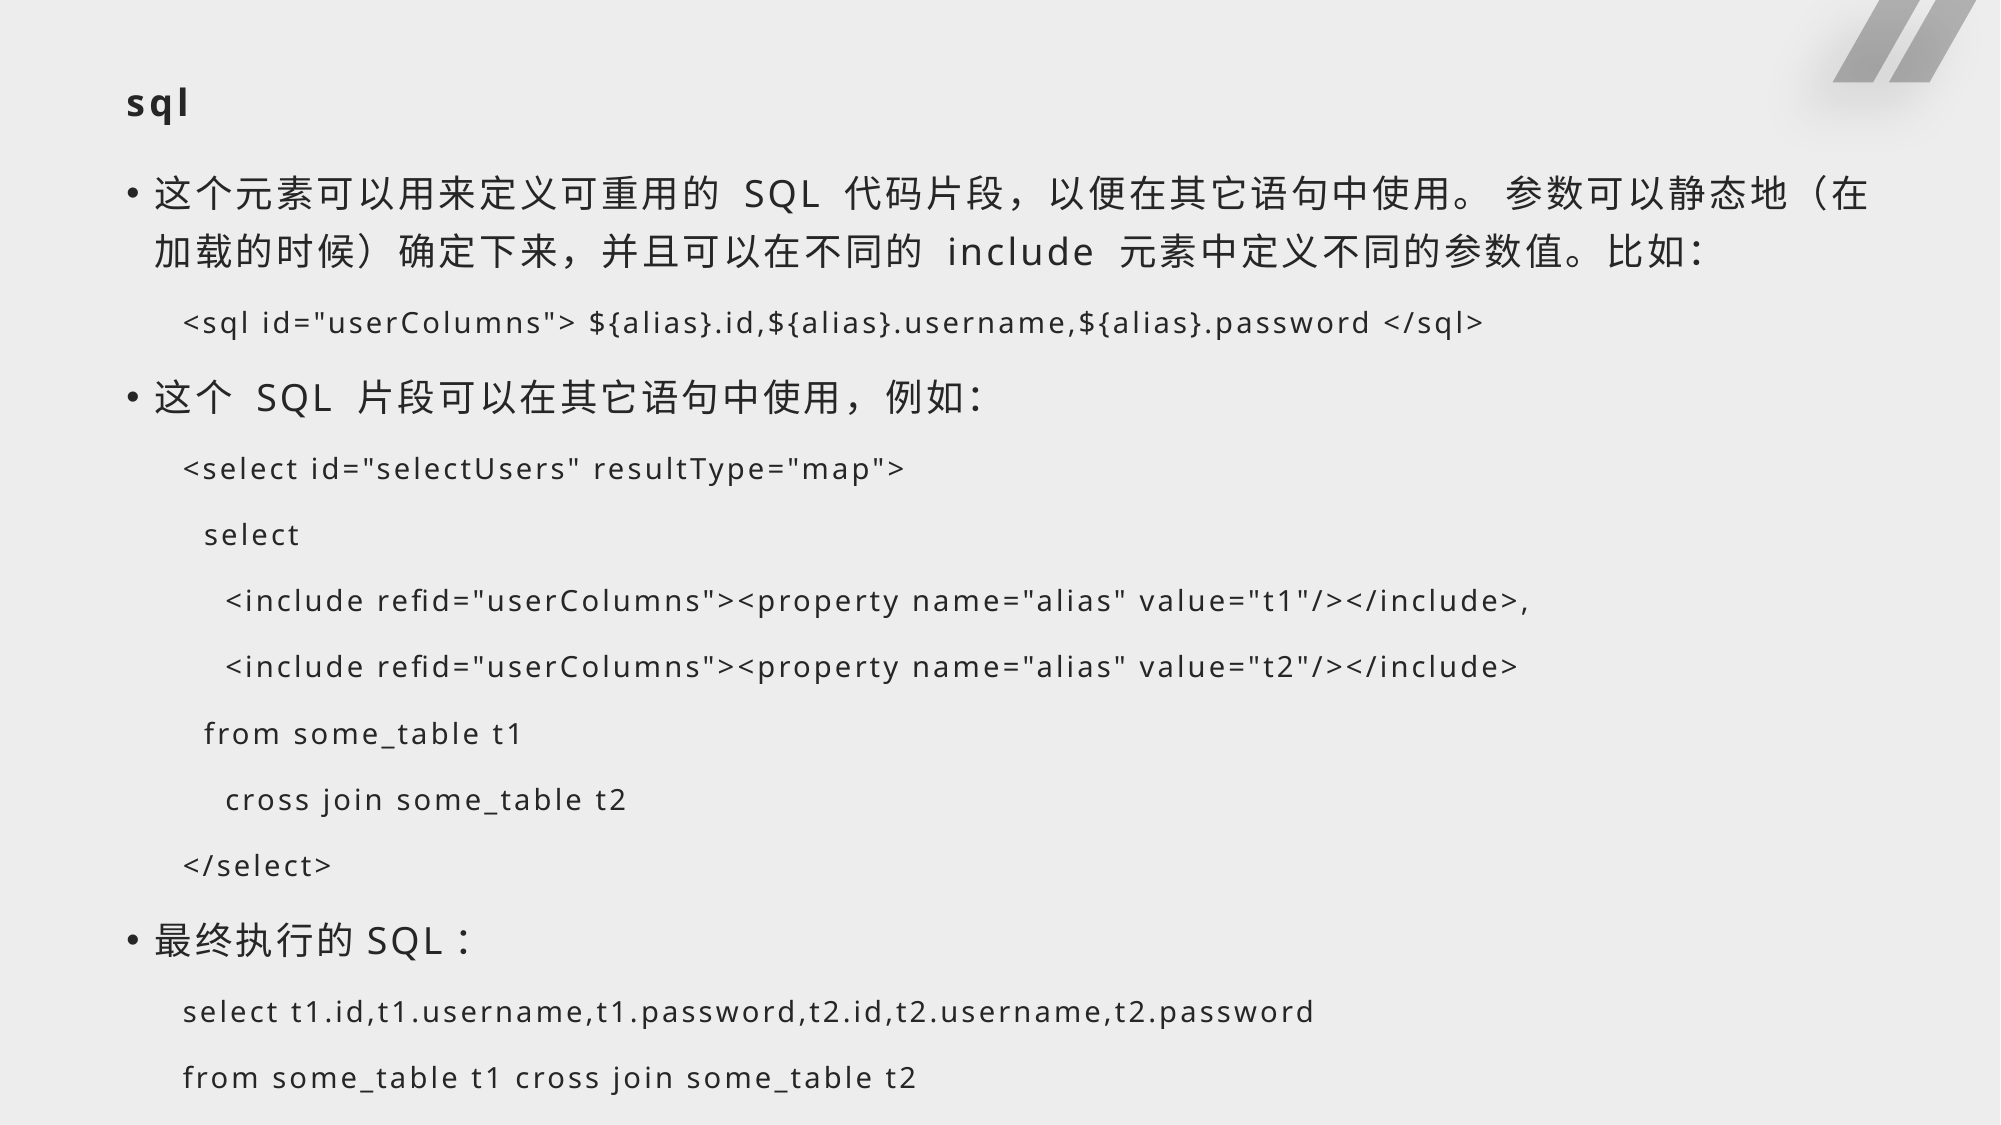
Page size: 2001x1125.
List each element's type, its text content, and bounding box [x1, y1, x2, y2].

title sql [109, 72, 1891, 146]
list 这个元素可以用来定义可重用的 SQL 代码片段，以便在其它语句中使用。 参数可以静态地（在加载的时候）确定下来，并且可以在不同的 include 元素中定义不同的参数值。比如： <sql id="userColumns"> ${alias}.id,${alias}.username,${alias}.password </sql> 这个 SQL 片段可以在其它语句中使用，例如： <select id="selectUsers" resultType="map"> select <include refid="userColumns"><property name="alias" value="t1"/></include>, <include refid="userColumns"><property name="alias" value="t2"/></include> from some_table t1 cross join some_table t2 </select> 最终执行的SQL： select t1.id,t1.username,t1.password,t2.id,t2.username,t2.password from some_table t1 cross join some_table t2 [109, 156, 1891, 1041]
